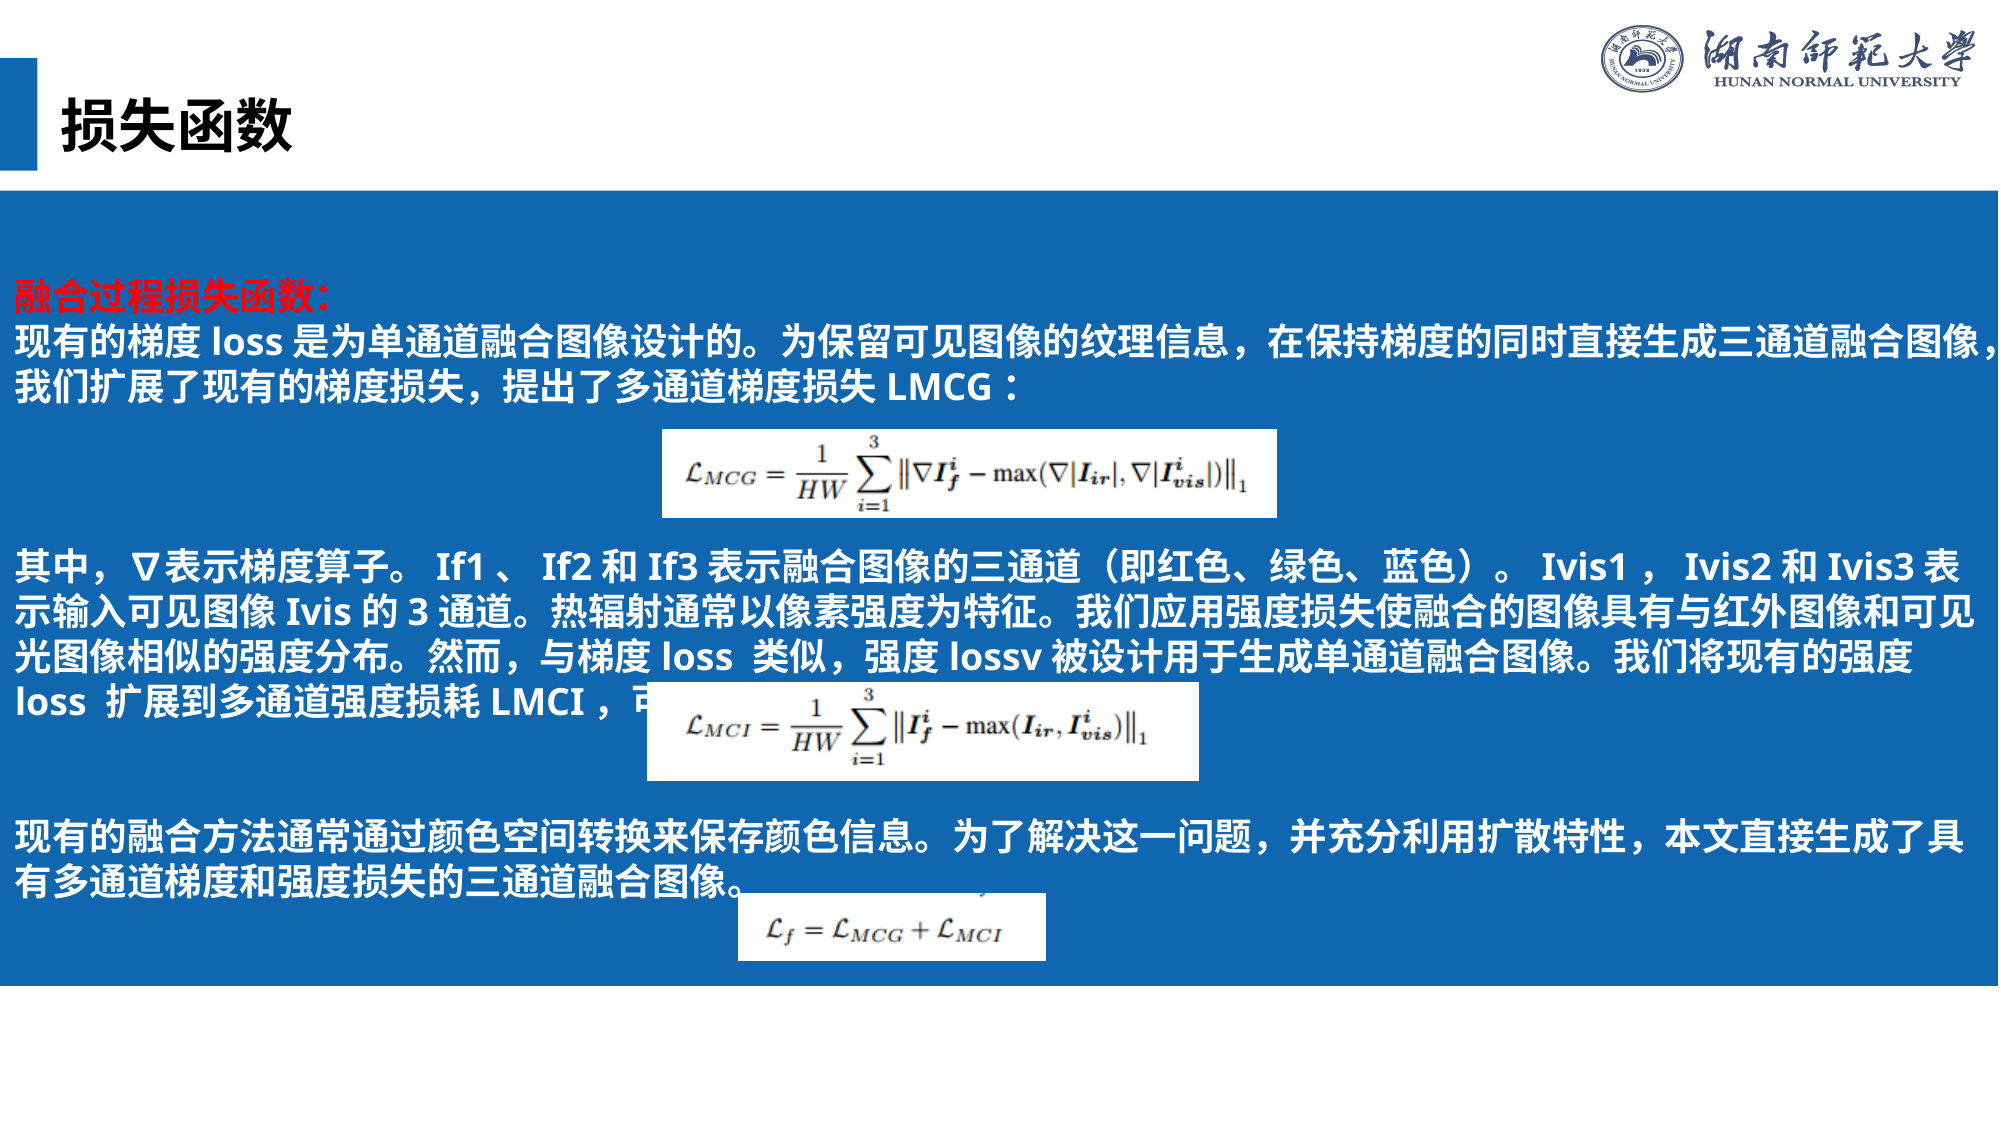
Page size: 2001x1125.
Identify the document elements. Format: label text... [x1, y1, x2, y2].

text_box 损失函数 [45, 81, 501, 167]
text_box 融合过程损失函数： 现有的梯度loss是为单通道融合图像设计的。为保留可见图像的纹理信息，在保持梯度的同时直接生成三通道融合图像，我们扩展了现有的梯度损失，提出了多通道梯度损失LMCG： 其中，∇表示梯度算子。If1、If2和If3表示融合图像的三通道（即红色、绿色、蓝色）。Ivis1，Ivis2和Ivis3表示输入可见图像Ivis的3通道。热辐射通常以像素强度为特征。我们应用强度损失使融合的图像具有与红外图像和可见光图像相似的强度分布。然而，与梯度loss 类似，强度lossv被设计用于生成单通道融合图像。我们将现有的强度loss 扩展到多通道强度损耗LMCI，可以表述为： 现有的融合方法通常通过颜色空间转换来保存颜色信息。为了解决这一问题，并充分利用扩散特性，本文直接生成了具有多通道梯度和强度损失的三通道融合图像。 [0, 190, 1998, 986]
picture [737, 892, 1047, 961]
picture [646, 681, 1200, 782]
text_box [0, 58, 38, 171]
picture [661, 429, 1277, 518]
picture [1601, 24, 1976, 107]
